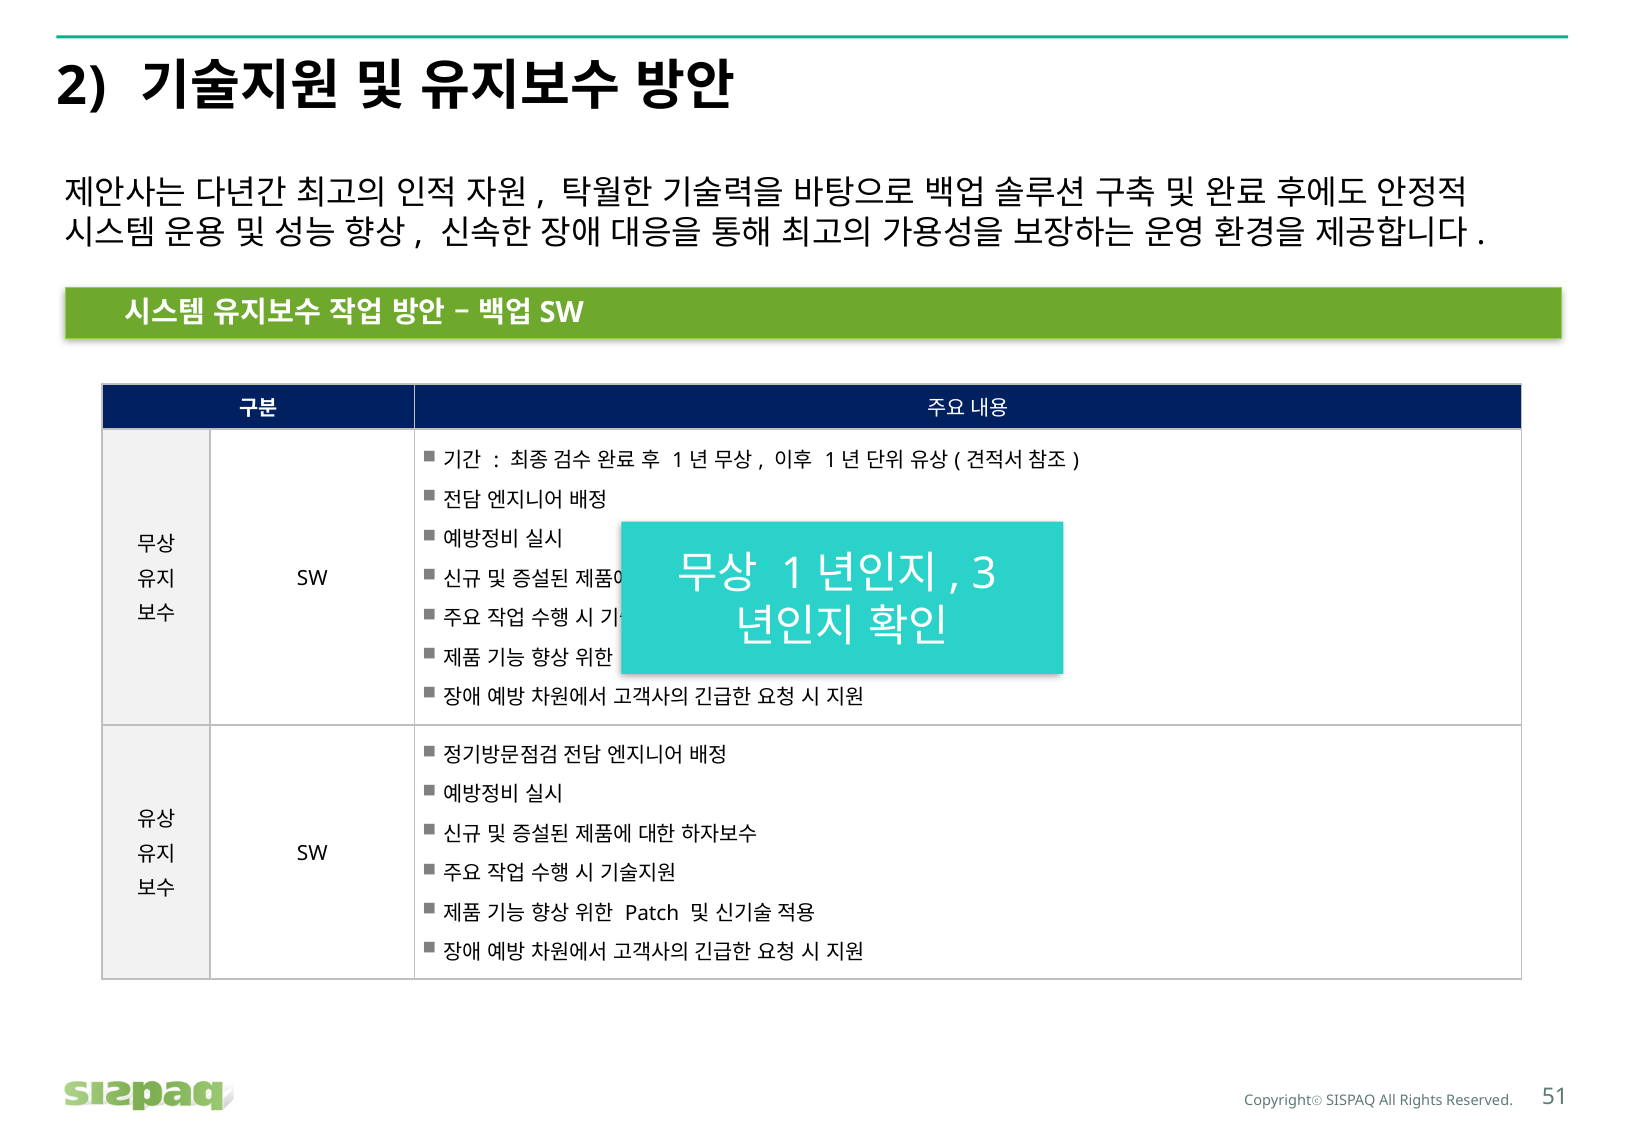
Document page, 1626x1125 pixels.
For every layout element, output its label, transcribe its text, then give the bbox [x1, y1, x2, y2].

picture [56, 1071, 234, 1113]
table_header 구분 [103, 385, 414, 428]
text_box 시스템 유지보수 작업 방안 – 백업SW [65, 287, 1562, 339]
table_cell 정기방문점검 전담 엔지니어 배정 예방정비 실시 신규 및 증설된 제품에 대한 하자보수 주요 작업 수행 시 기술지원 제품 기능 향상 위한 Patch 및 신기술 적용 장애 예방 차원에서 고객사의 긴급한 요청 시 지원 [415, 726, 1521, 978]
text_box 무상 1년인지, 3년인지 확인 [620, 521, 1064, 675]
list 제안사는 다년간 최고의 인적 자원, 탁월한 기술력을 바탕으로 백업 솔루션 구축 및 완료 후에도 안정적 시스템 운용 및 성능 향상, 신속한 장애 대응을 통해 최고의 가용성을 보장하는 운영 환경을 제공합니다. [64, 129, 1569, 294]
table_cell 기간 : 최종 검수 완료 후 1년 무상, 이후 1년 단위 유상(견적서 참조) 전담 엔지니어 배정 예방정비 실시 신규 및 증설된 제품에 대한 하자보수 주요 작업 수행 시 기술지원 제품 기능 향상 위한 Patch 및 신기술 적용 장애 예방 차원에서 고객사의 긴급한 요청 시 지원 [415, 430, 1521, 724]
title 기술지원 및 유지보수 방안 [56, 39, 1569, 127]
table_cell SW [211, 430, 414, 724]
table_cell 유상 유지 보수 [103, 726, 209, 978]
table_cell SW [211, 726, 414, 978]
table_cell 무상 유지 보수 [103, 430, 209, 724]
table_header 주요 내용 [415, 385, 1521, 428]
